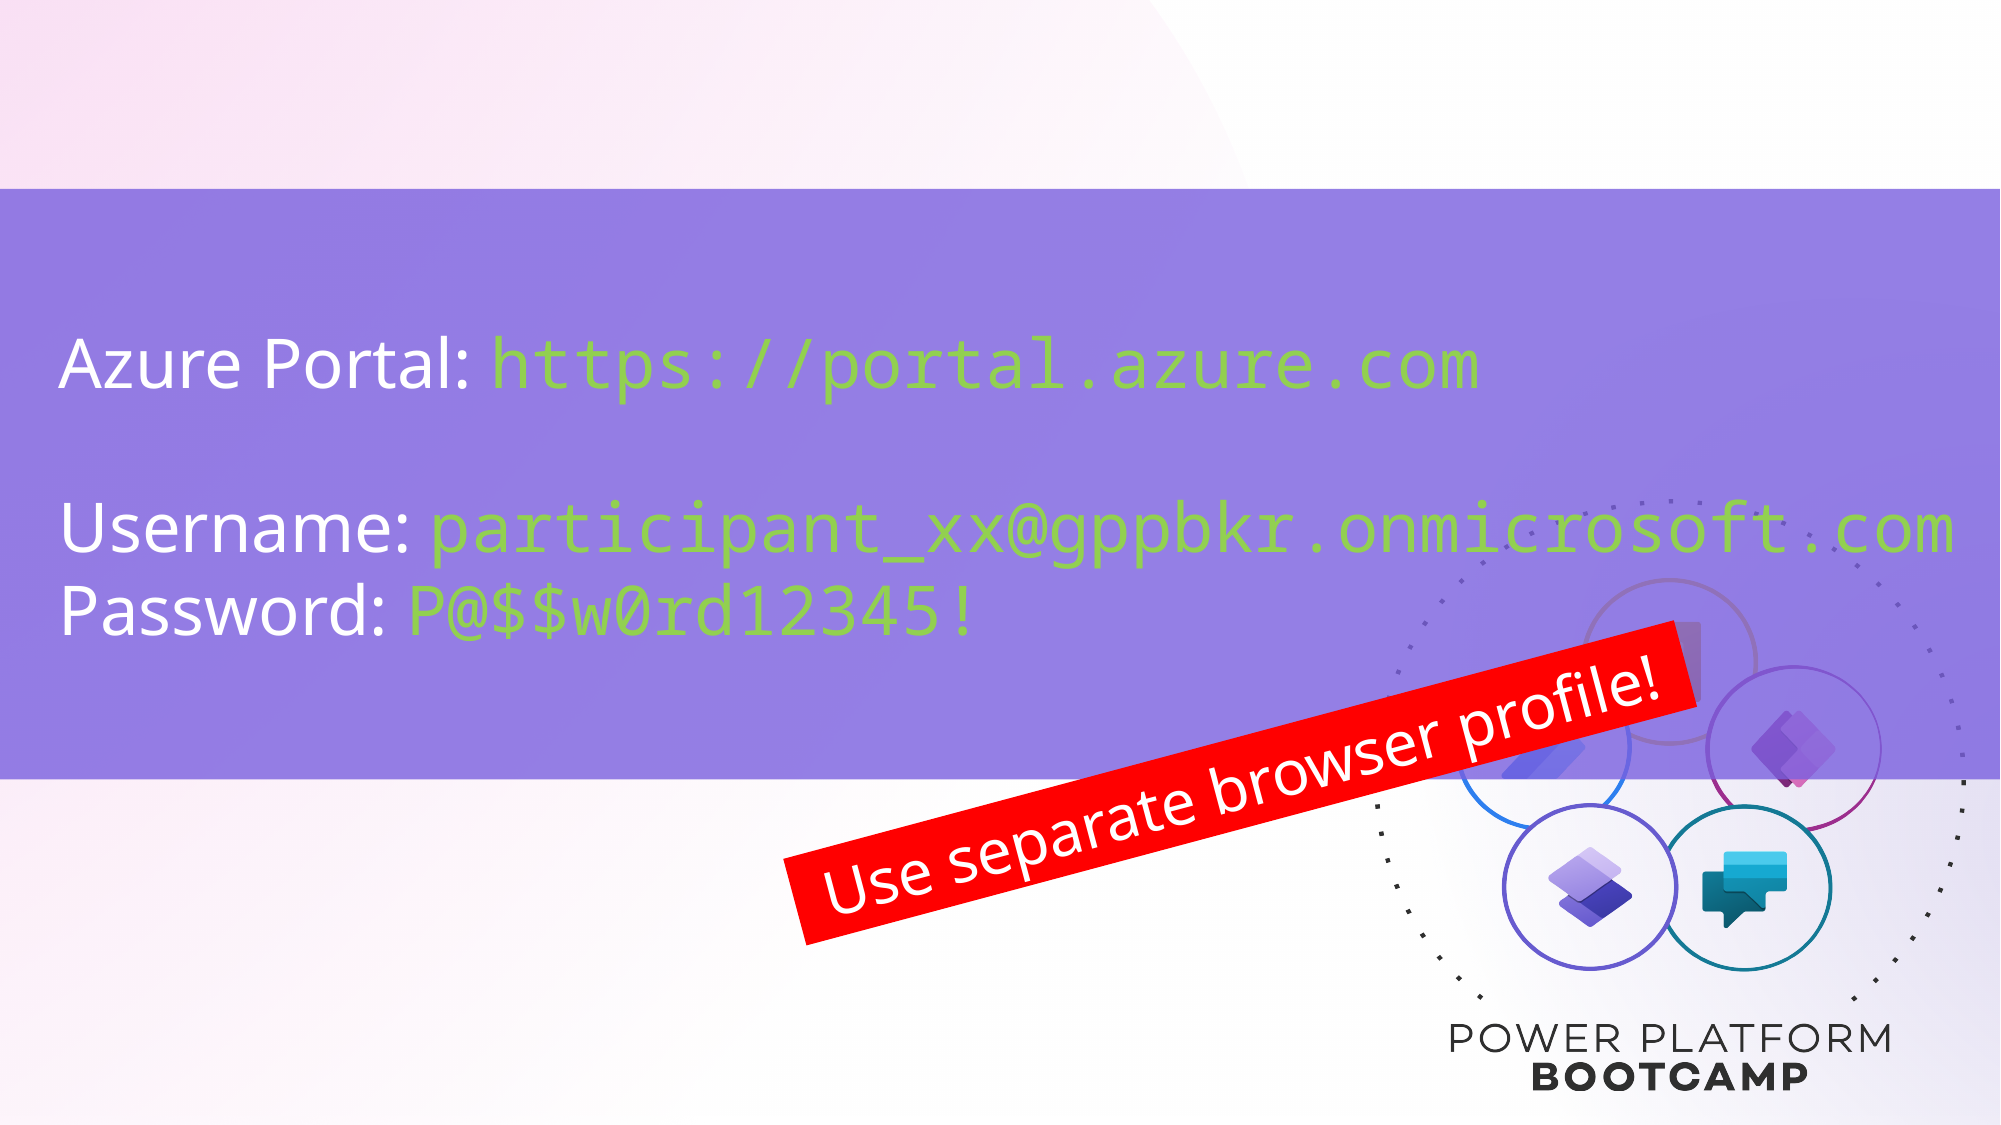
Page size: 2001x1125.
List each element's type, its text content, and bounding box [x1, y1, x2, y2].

picture [0, 0, 2001, 1125]
text_box Azure Portal: https://portal.azure.com Username: participant_xx@gppbkr.onmicrosoft.com Password: P@$$w0rd12345! [0, 188, 2000, 780]
text_box Use separate browser profile! [783, 620, 1698, 946]
